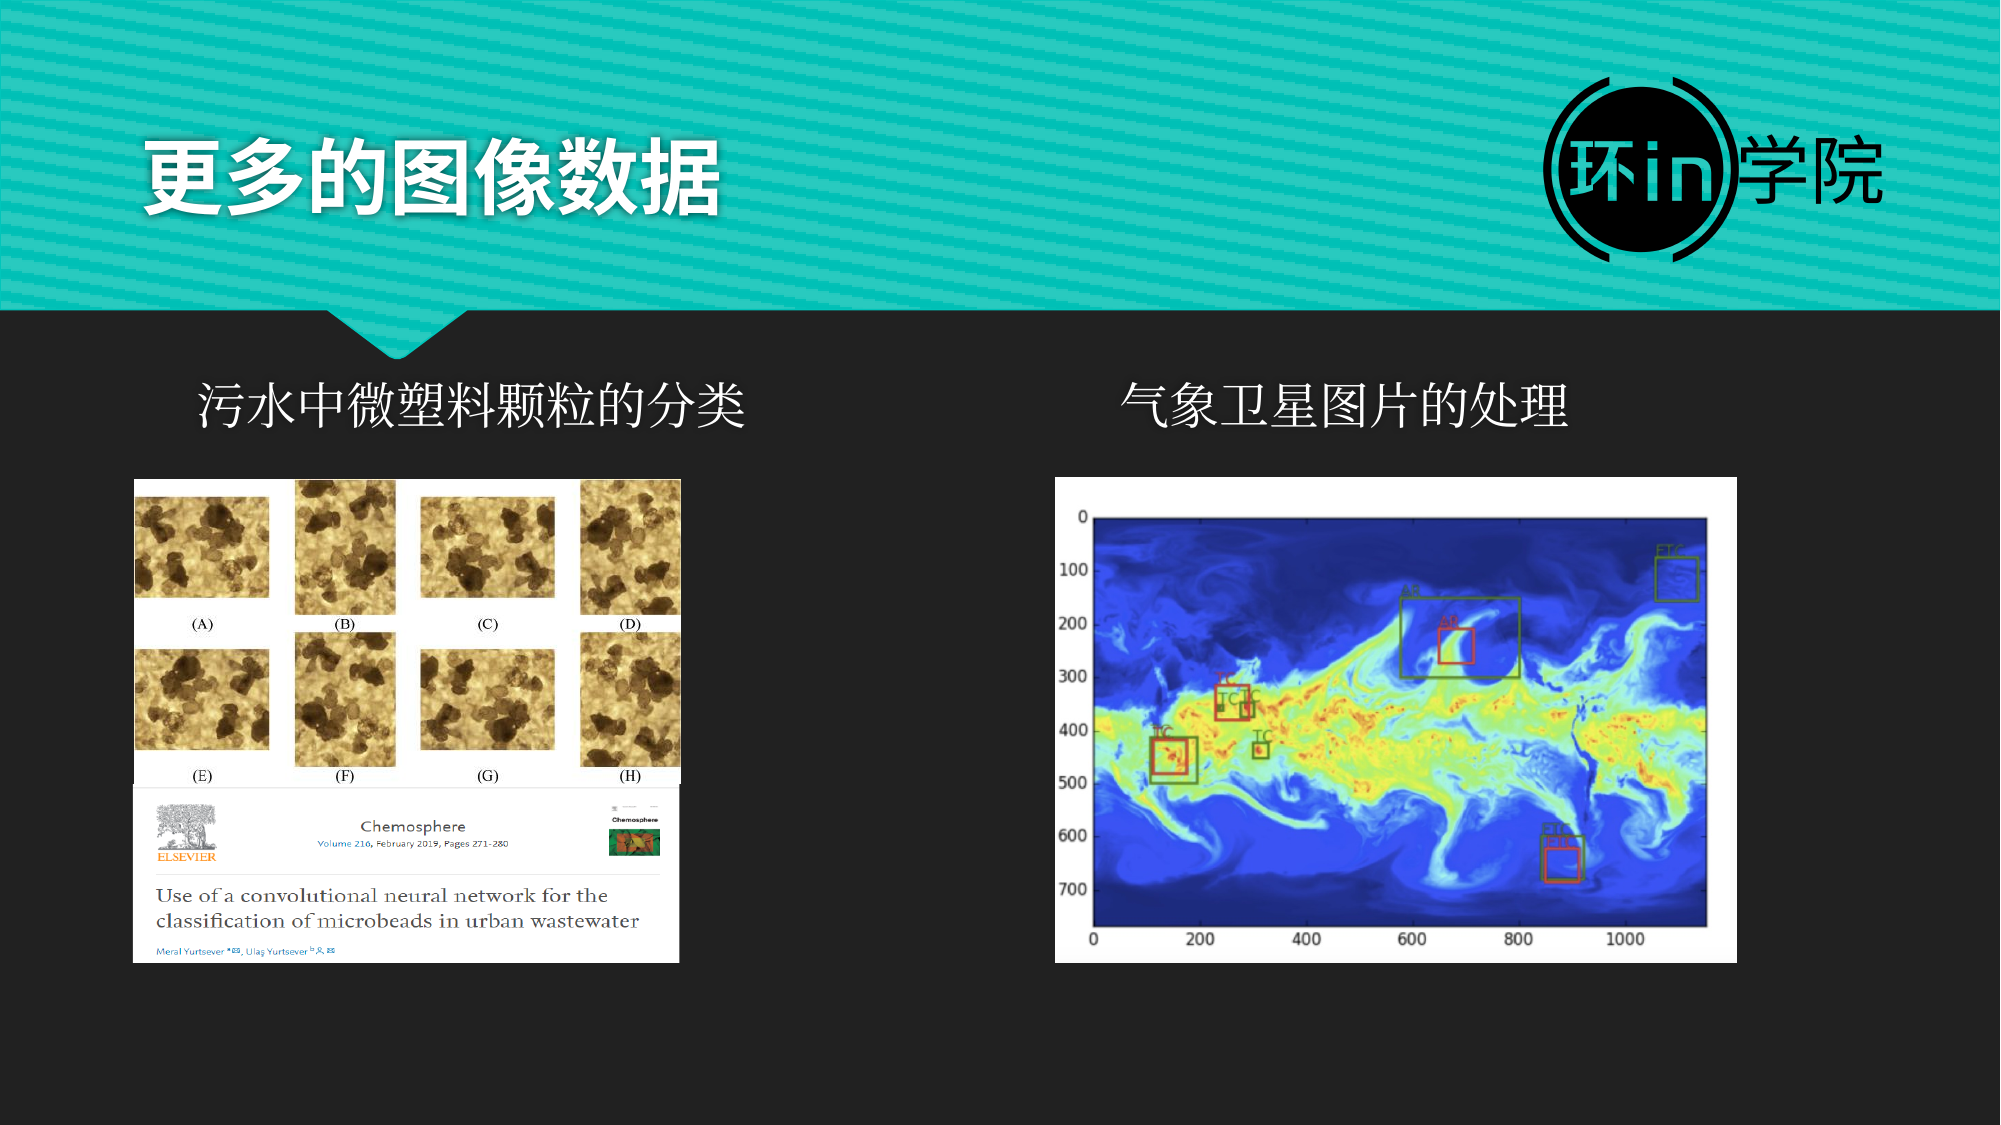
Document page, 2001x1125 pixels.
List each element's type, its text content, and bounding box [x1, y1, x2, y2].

picture [1055, 476, 1737, 963]
picture [1, 0, 1999, 357]
picture [132, 479, 681, 963]
title 更多的图像数据 [132, 73, 1868, 233]
list 污水中微塑料颗粒的分类 [132, 366, 825, 514]
text_box 气象卫星图片的处理 [1055, 366, 1748, 514]
